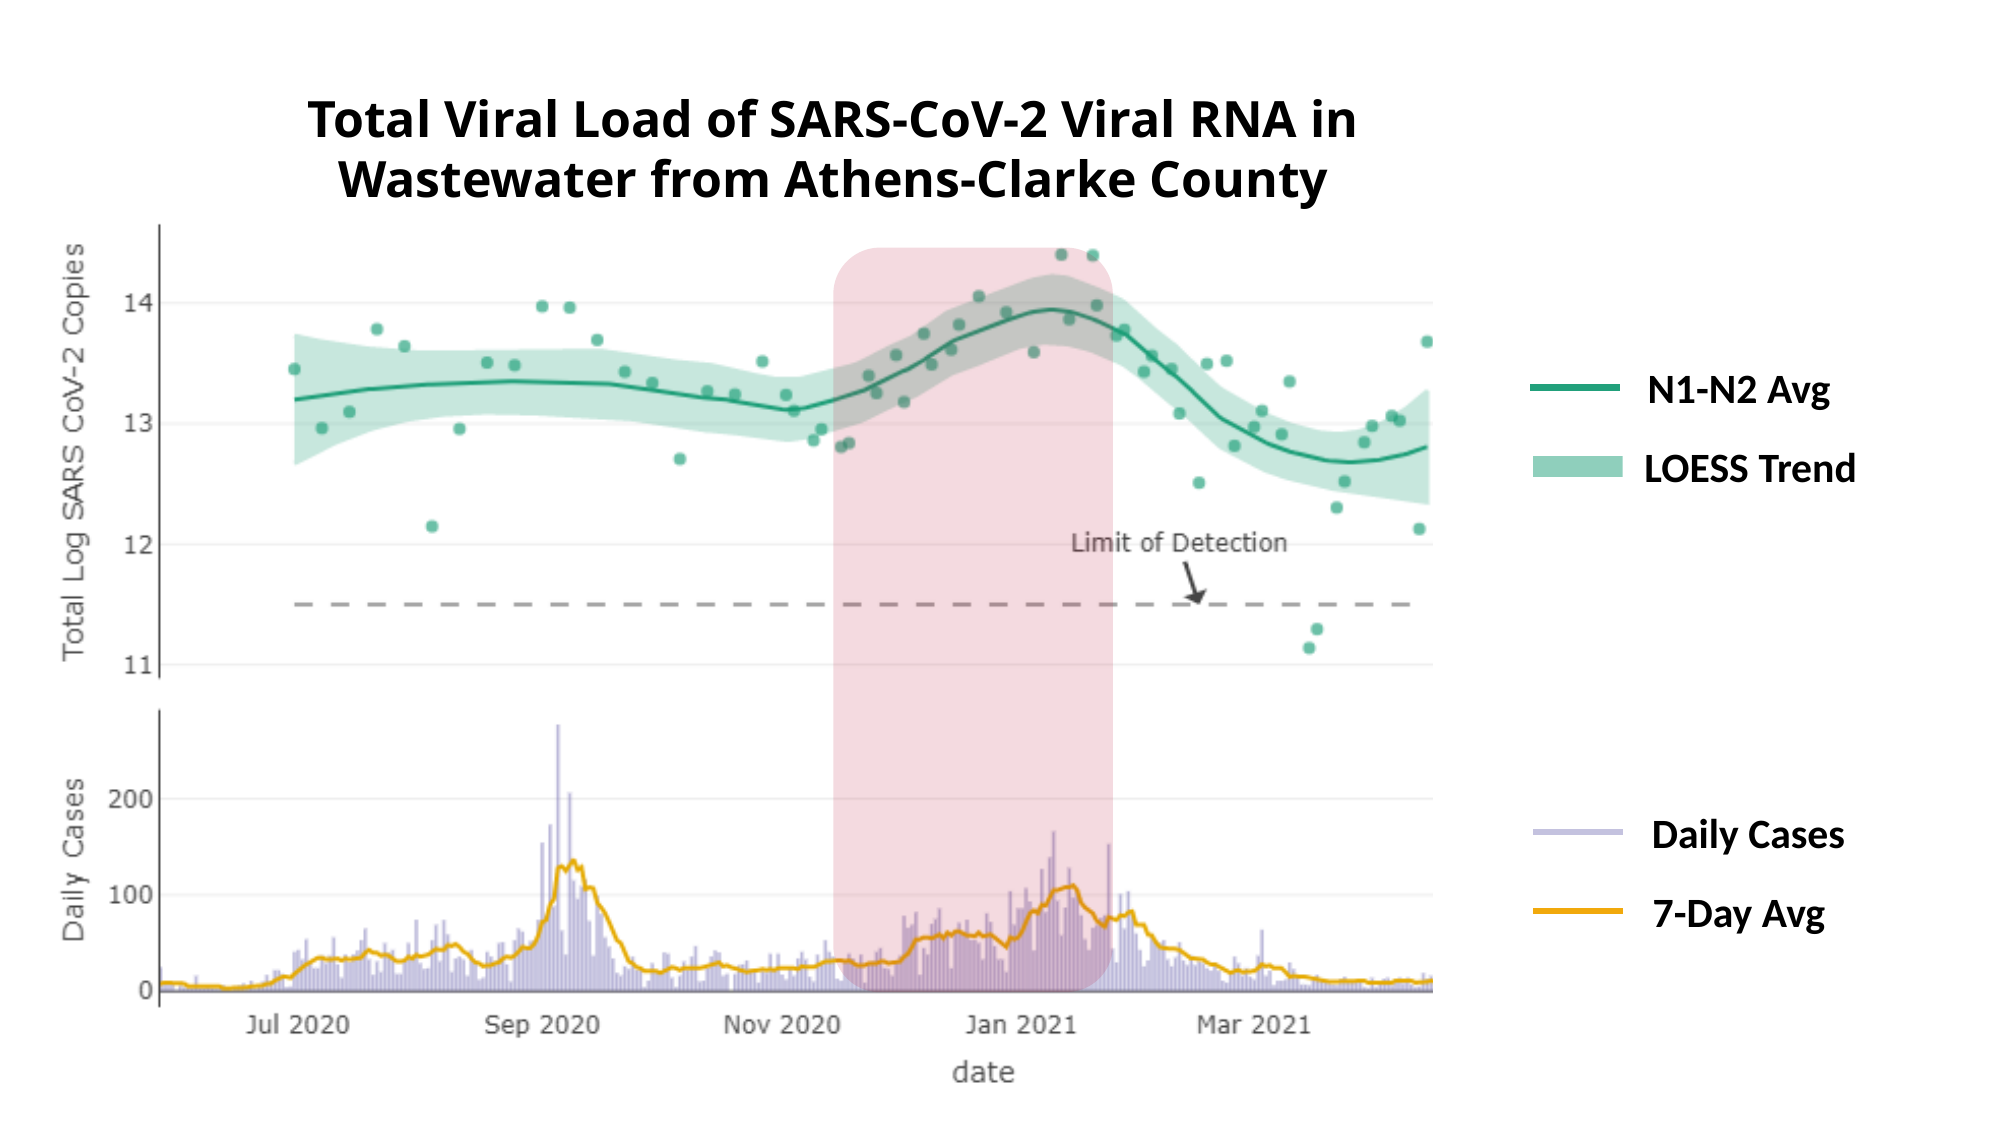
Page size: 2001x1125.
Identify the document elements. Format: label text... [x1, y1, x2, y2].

text_box N1-N2 Avg [1629, 354, 1849, 420]
text_box Daily Cases [1575, 799, 1922, 864]
text_box 7-Day Avg [1629, 878, 1849, 944]
picture [39, 174, 1433, 1089]
text_box Total Viral Load of SARS-CoV-2 Viral RNA in Wastewater from Athens-Clarke County [183, 79, 1483, 215]
text_box LOESS Trend [1629, 433, 1887, 499]
